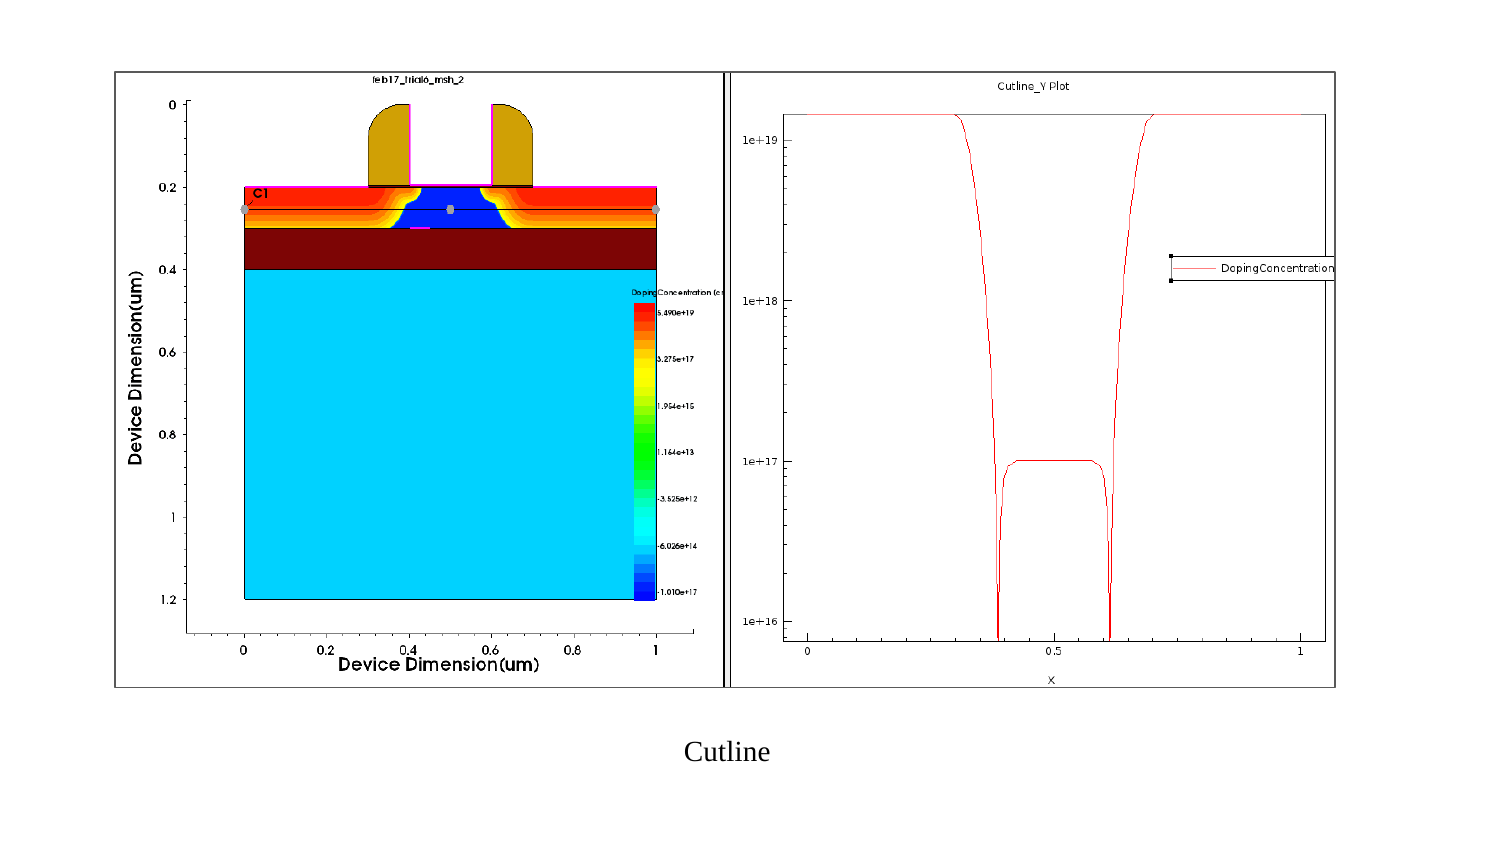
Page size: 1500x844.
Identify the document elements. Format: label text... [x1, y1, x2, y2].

picture [115, 72, 1335, 687]
text_box Cutline [668, 717, 1027, 765]
